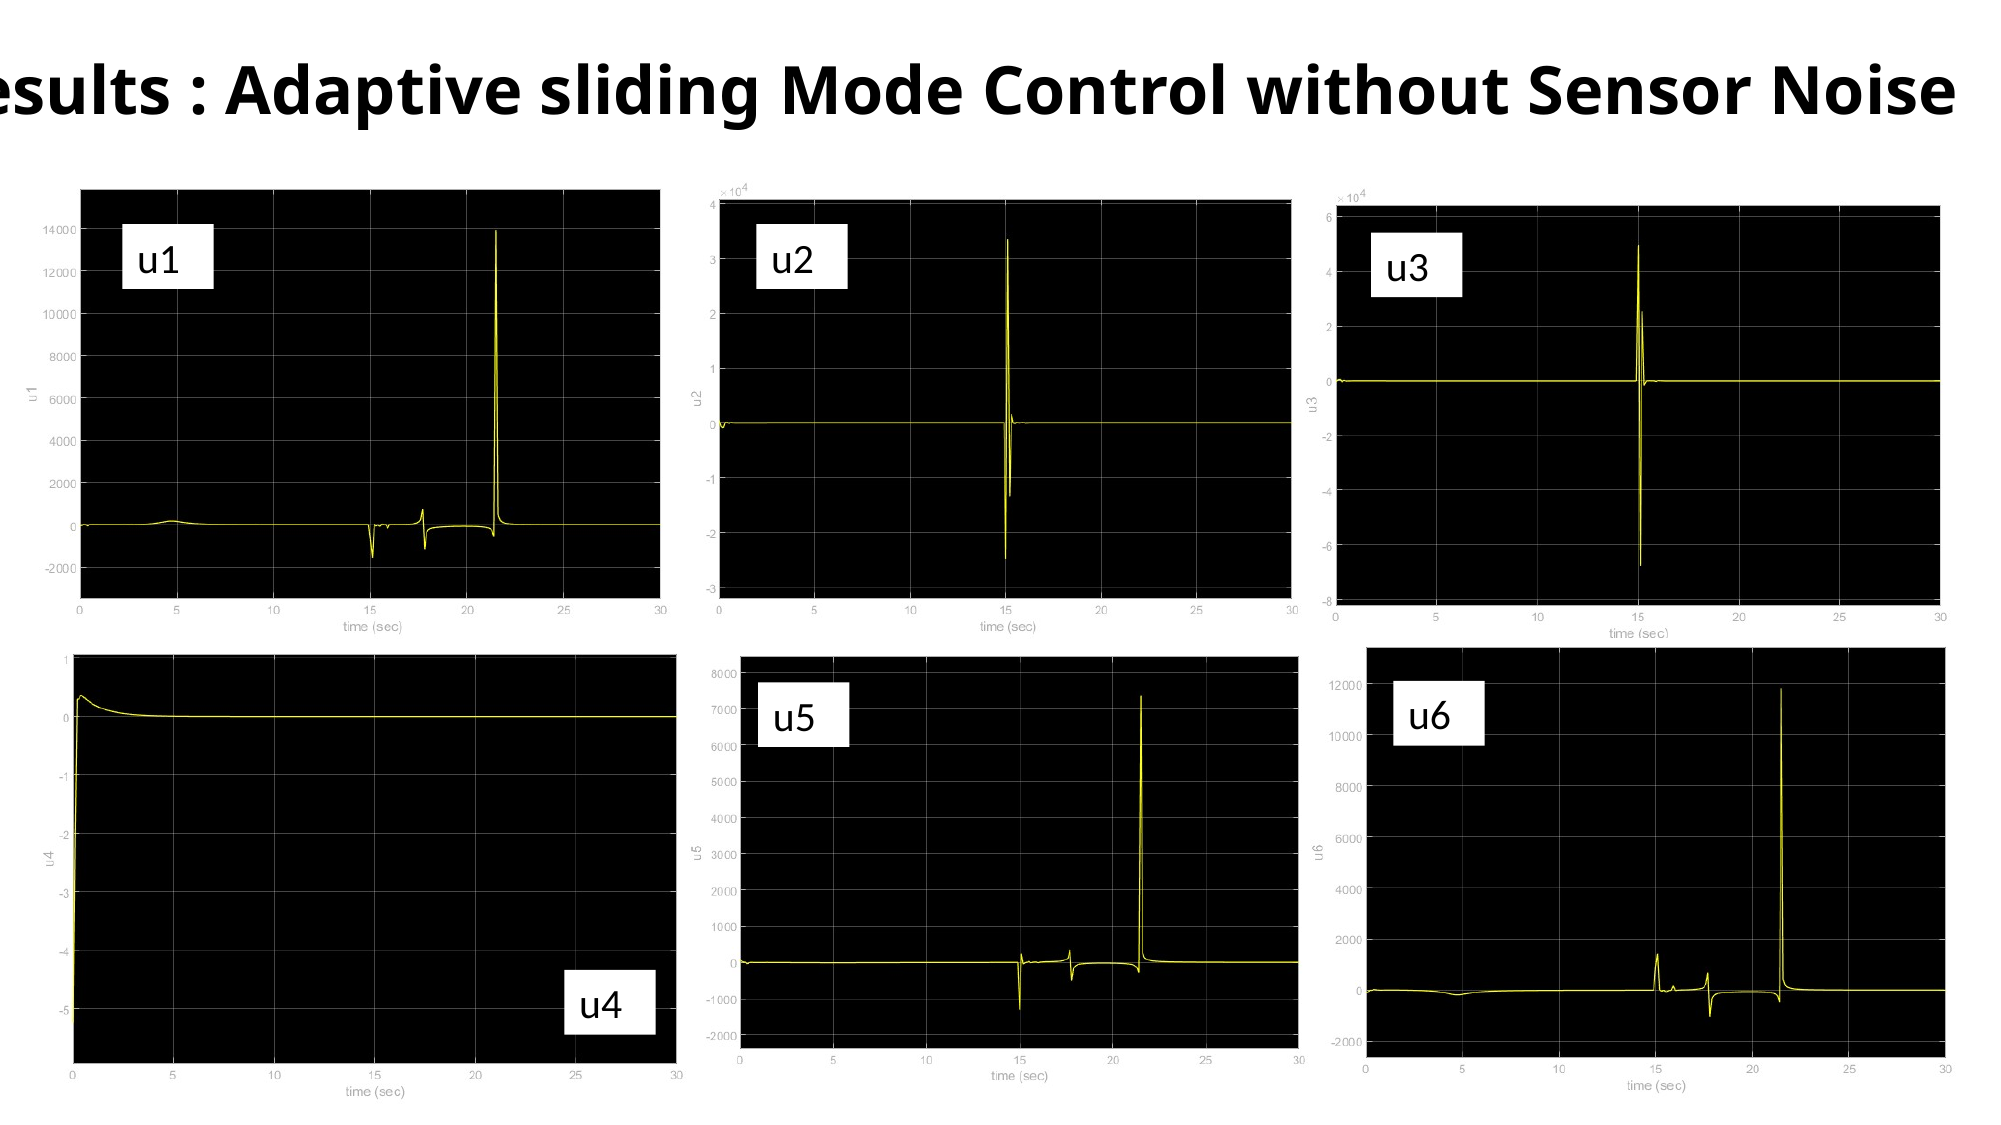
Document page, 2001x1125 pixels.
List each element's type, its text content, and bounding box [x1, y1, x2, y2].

picture [24, 180, 674, 639]
picture [41, 180, 1959, 1104]
title Results : Adaptive sliding Mode Control without Sensor Noise [0, 0, 2000, 137]
